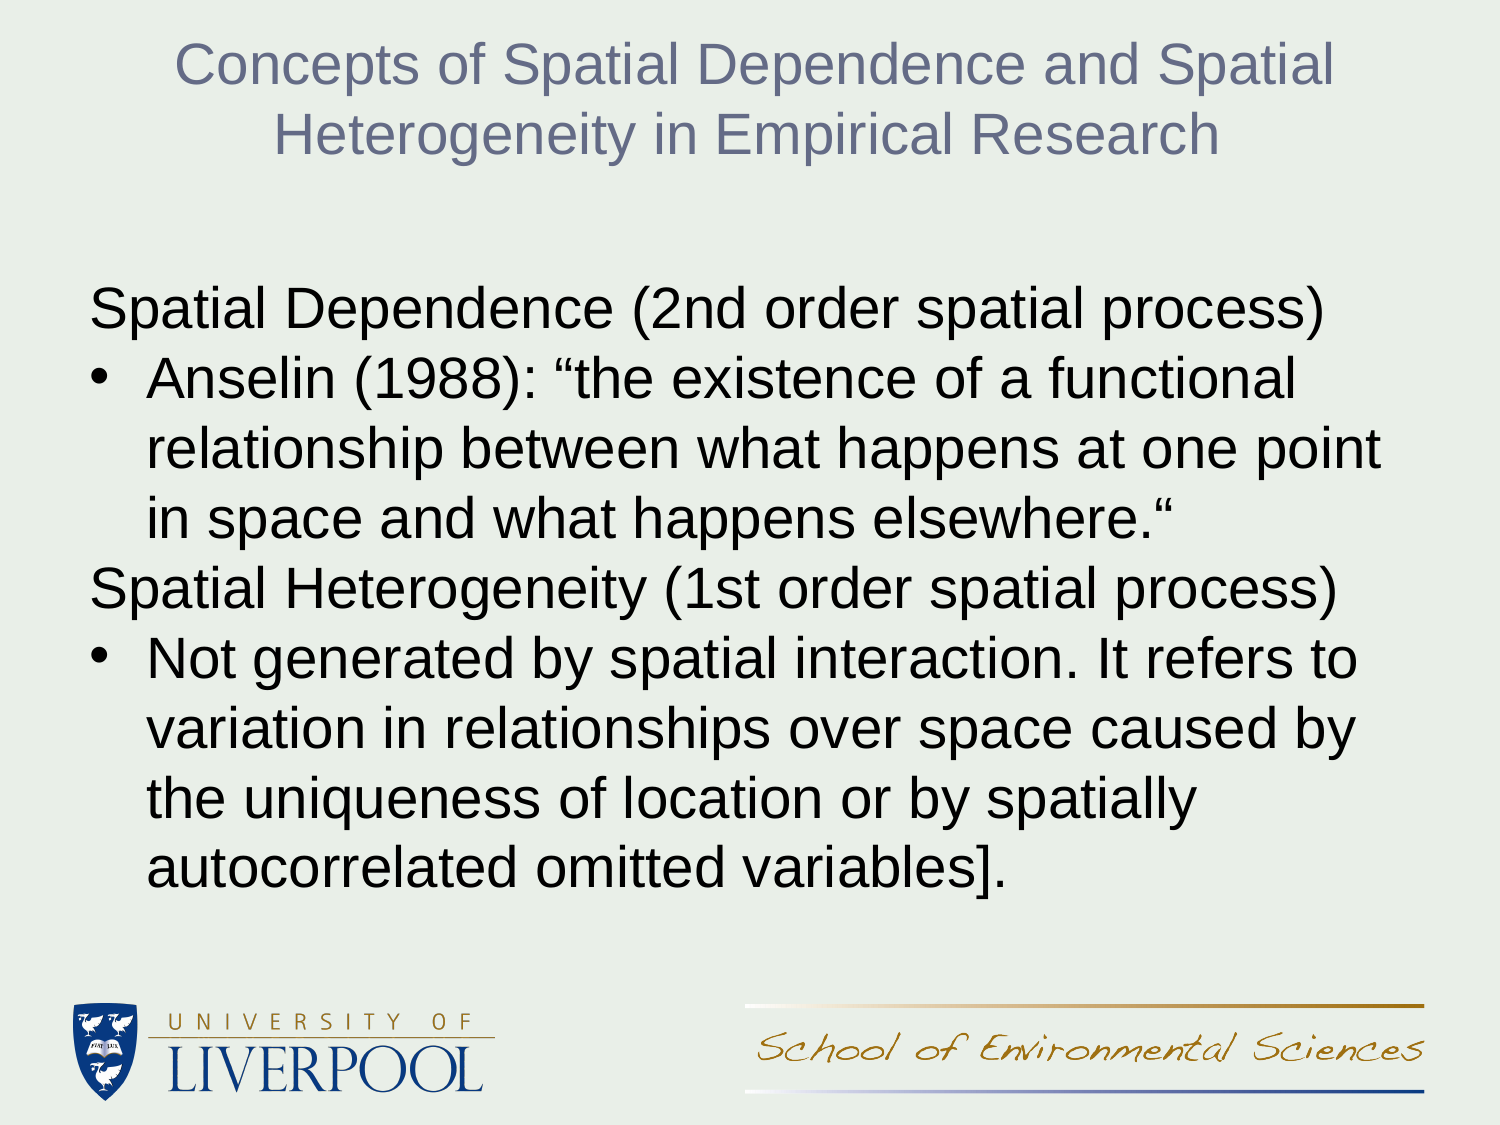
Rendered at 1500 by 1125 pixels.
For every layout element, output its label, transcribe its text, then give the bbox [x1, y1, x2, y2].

picture [745, 1005, 1425, 1125]
text_box Spatial Dependence (2nd order spatial process) Anselin (1988): “the existence of a functional relationship between what happens at one point in space and what happens elsewhere.“ Spatial Heterogeneity (1st order spatial process) Not generated by spatial interaction. It refers to variation in relationships over space caused by the uniqueness of location or by spatially autocorrelated omitted variables]. [74, 262, 1425, 1005]
text_box Concepts of Spatial Dependence and Spatial Heterogeneity in Empirical Research [41, 19, 1471, 174]
picture [73, 1003, 495, 1101]
